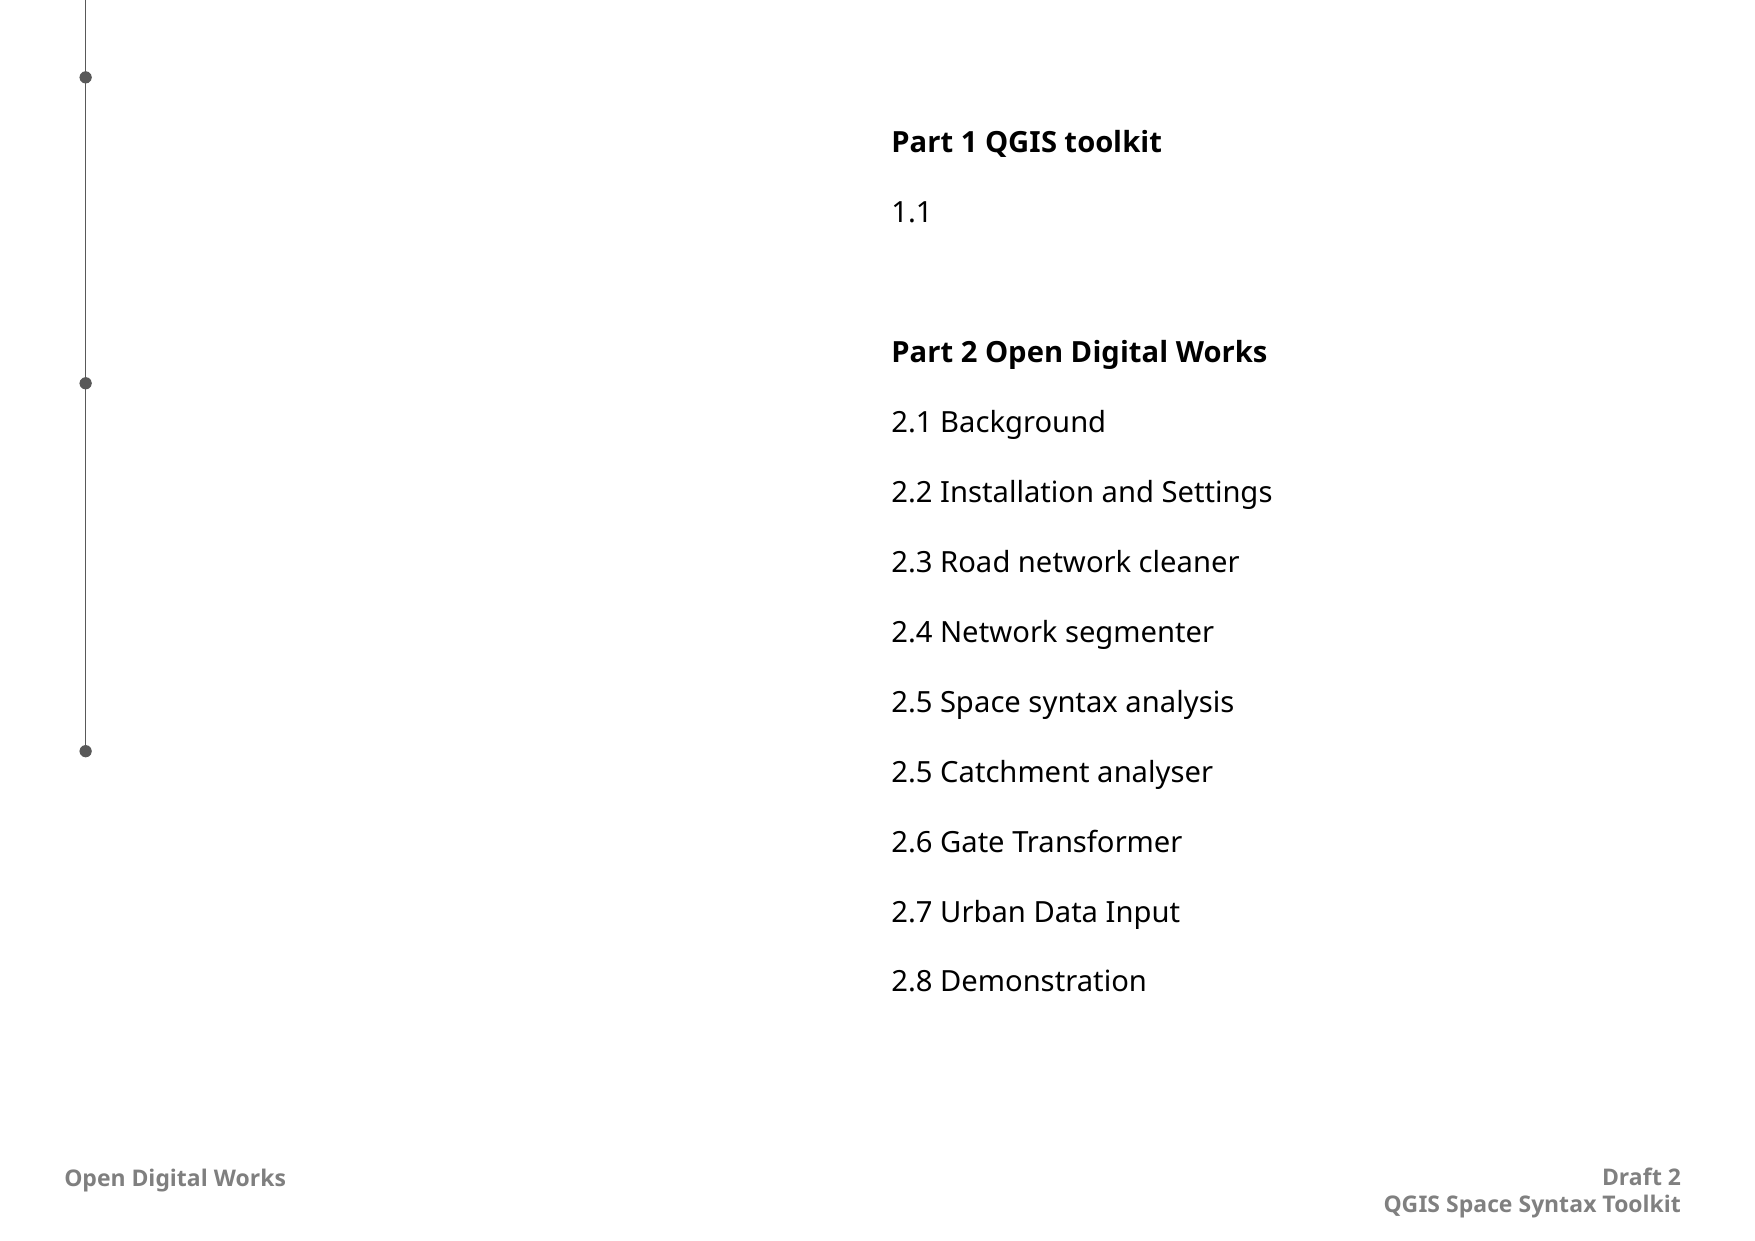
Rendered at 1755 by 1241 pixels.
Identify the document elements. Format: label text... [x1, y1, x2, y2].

text_box Part 1 QGIS toolkit 1.1 Part 2 Open Digital Works 2.1 Background 2.2 Installation and Settings 2.3 Road network cleaner 2.4 Network segmenter 2.5 Space syntax analysis 2.5 Catchment analyser 2.6 Gate Transformer 2.7 Urban Data Input 2.8 Demonstration [876, 116, 1755, 1006]
